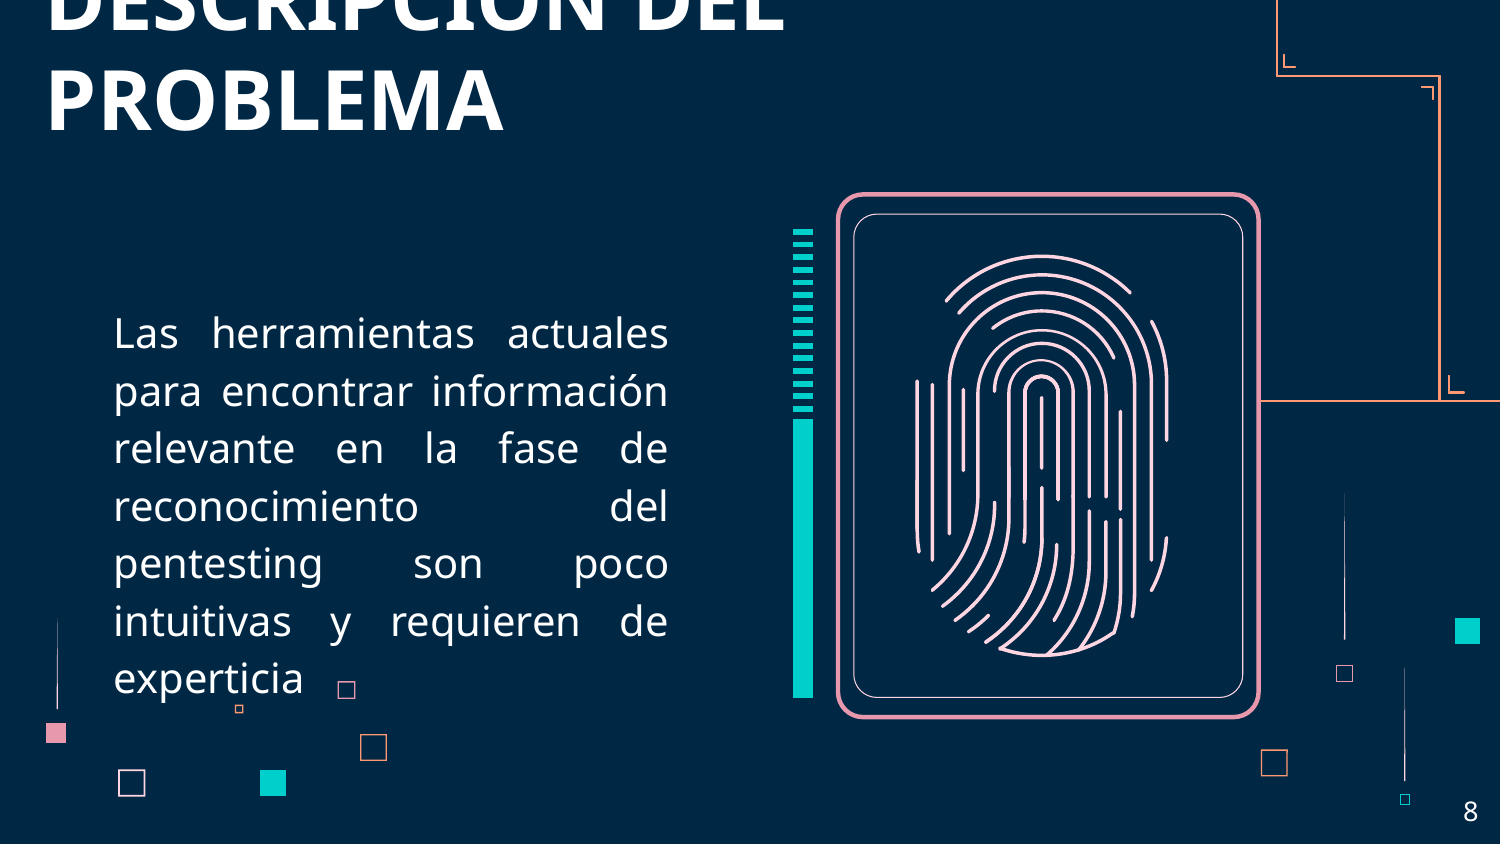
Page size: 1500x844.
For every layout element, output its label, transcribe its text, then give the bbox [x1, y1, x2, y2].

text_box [915, 254, 1169, 658]
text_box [792, 191, 1262, 720]
title DESCRIPCIÓN DEL PROBLEMA [29, 67, 1040, 163]
list Las herramientas actuales para encontrar información relevante en la fase de reconocimiento del pentesting son poco intuitivas y requieren de experticia [98, 284, 685, 628]
slide_number 8 [1403, 779, 1494, 844]
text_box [1260, 0, 1500, 402]
